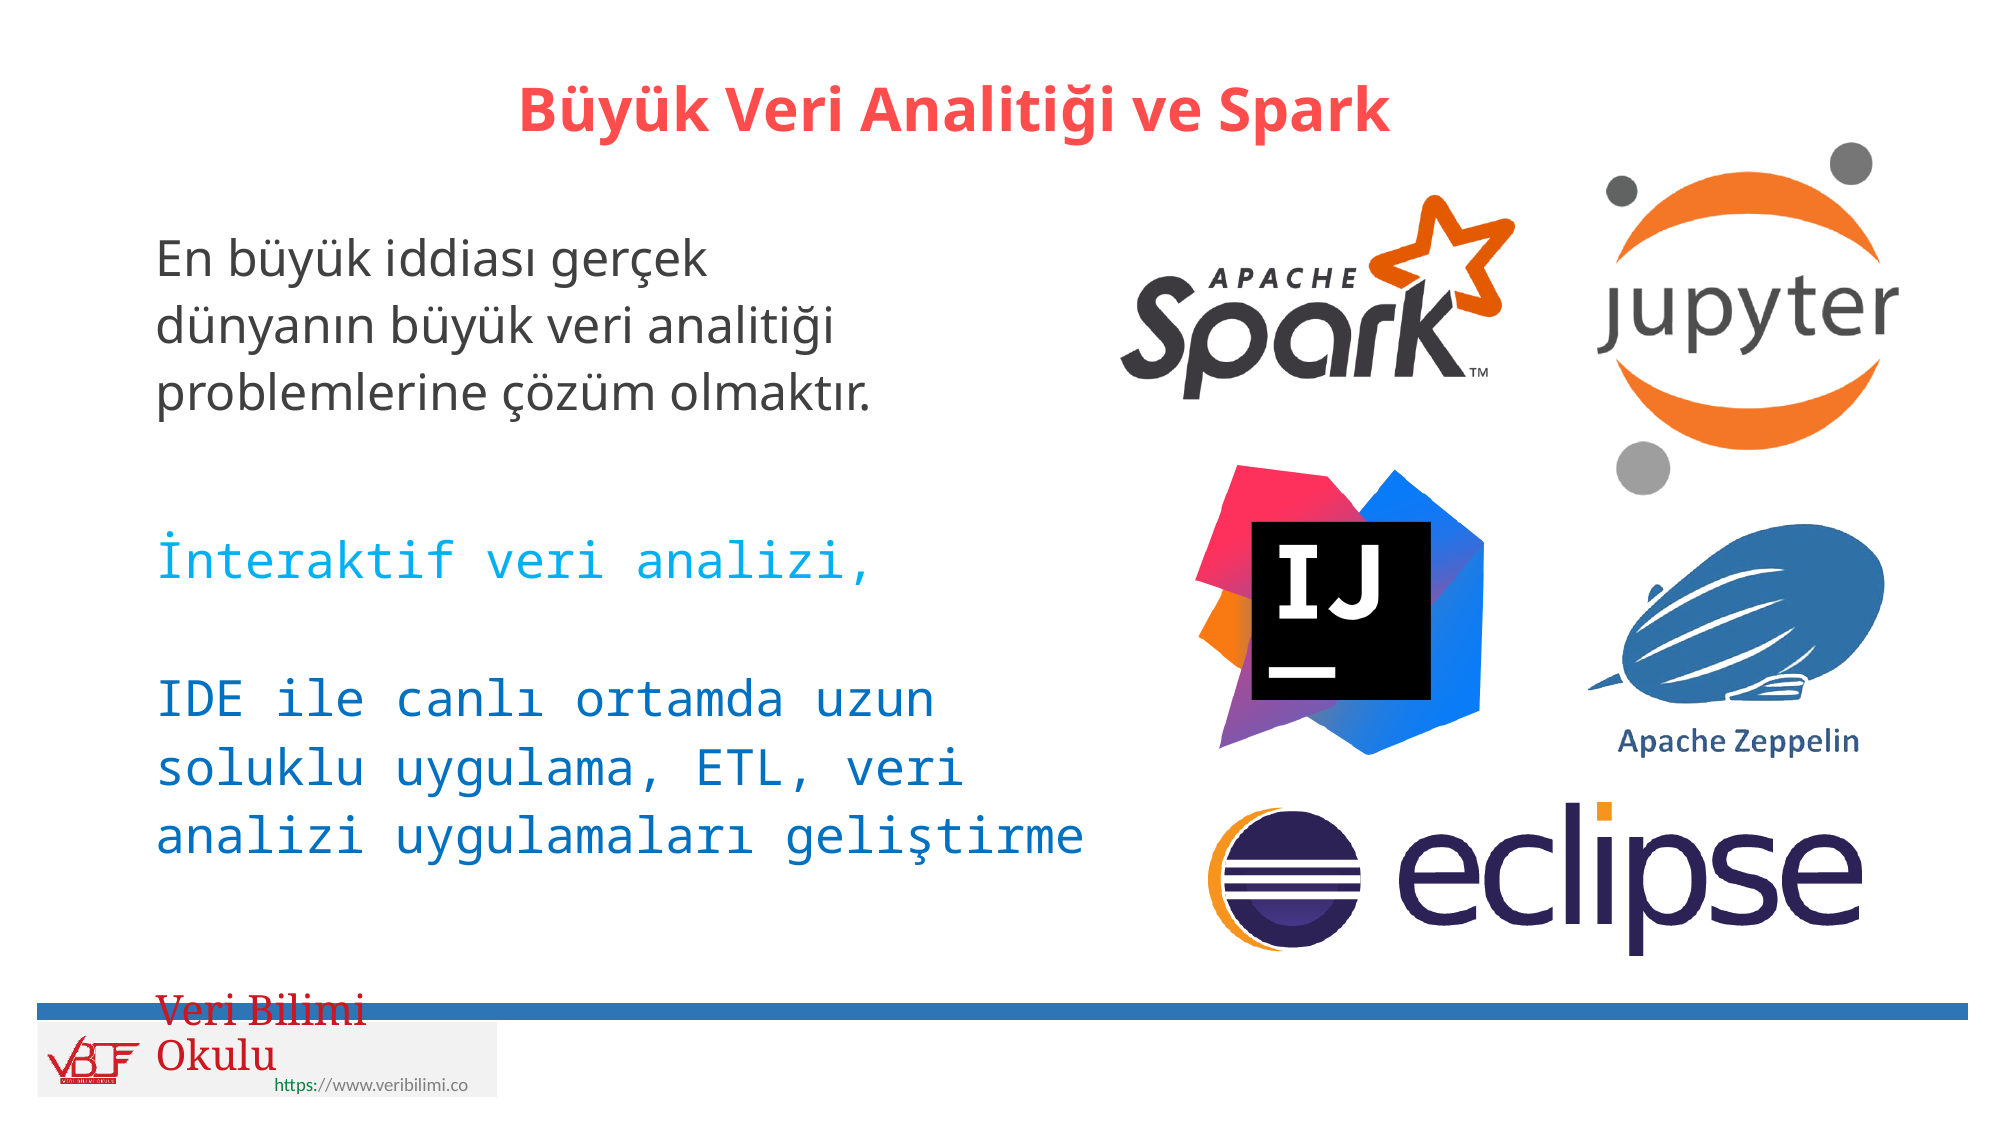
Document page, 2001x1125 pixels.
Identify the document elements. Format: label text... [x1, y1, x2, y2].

title Büyük Veri Analitiği ve Spark [205, 40, 1706, 152]
text_box En büyük iddiası gerçek dünyanın büyük veri analitiği problemlerine çözüm olmaktır. [140, 212, 956, 428]
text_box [37, 1022, 537, 1103]
picture [1120, 137, 1930, 956]
text_box İnteraktif veri analizi, IDE ile canlı ortamda uzun soluklu uygulama, ETL, veri analizi uygulamaları geliştirme [140, 512, 1105, 872]
